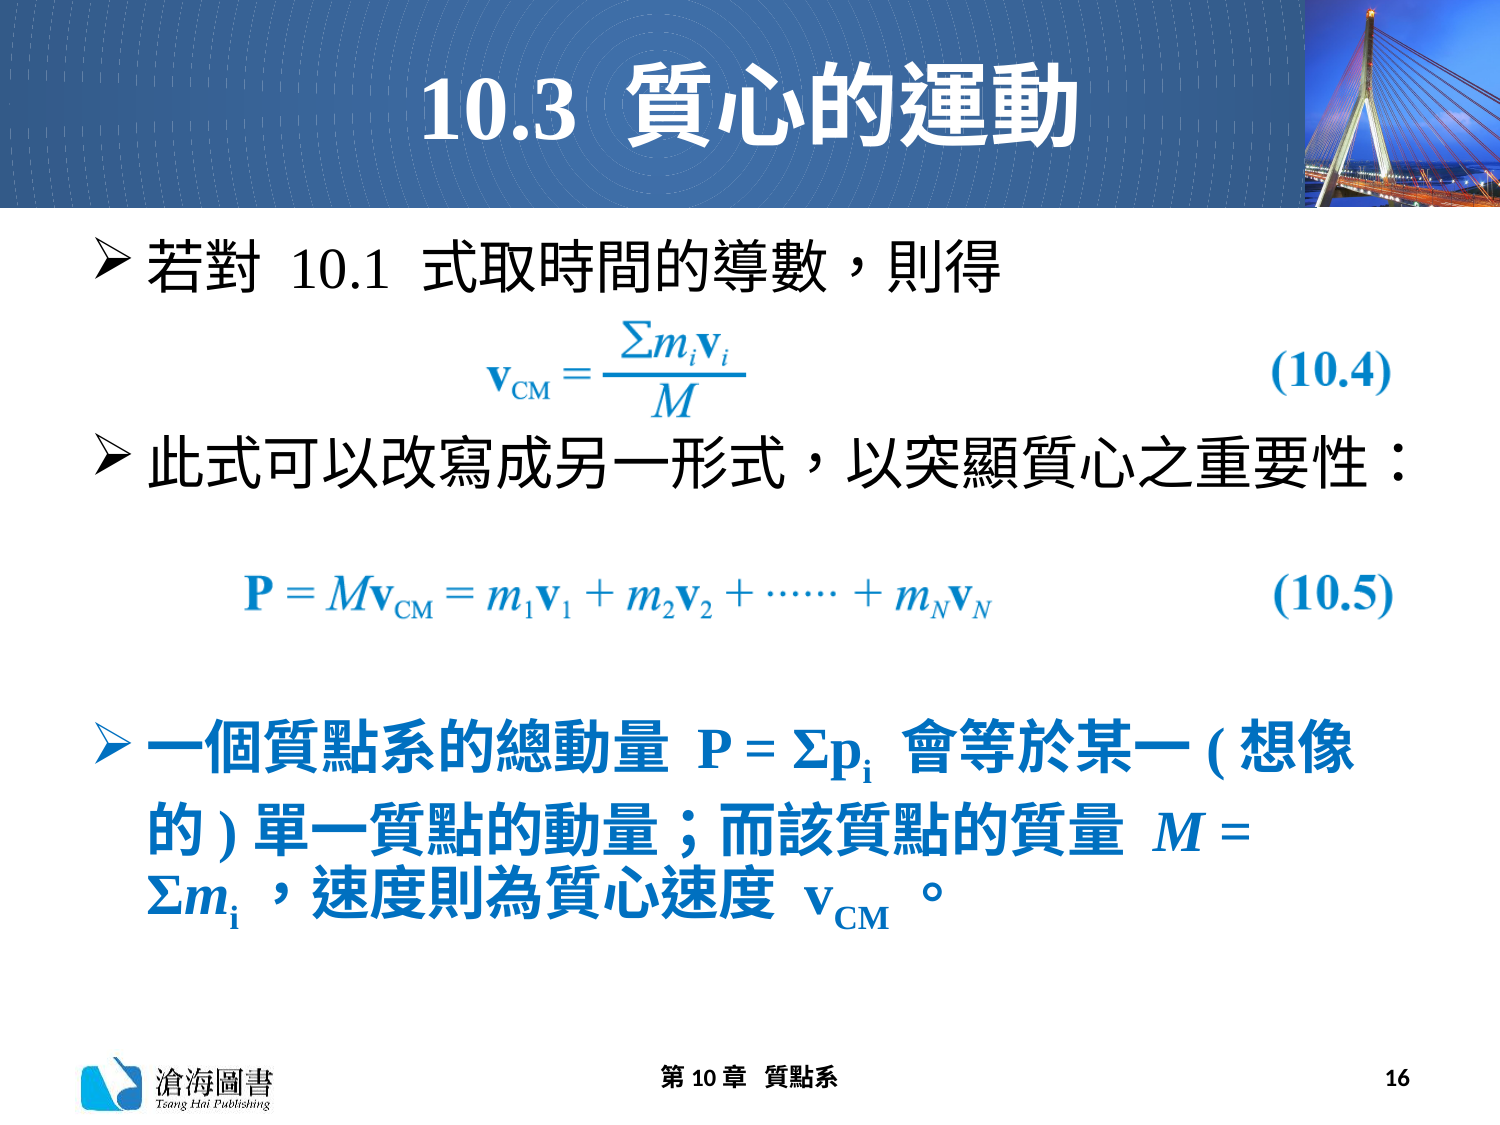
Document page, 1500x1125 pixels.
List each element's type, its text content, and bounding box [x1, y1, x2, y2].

title 10.3 質心的運動 [75, 21, 1425, 185]
picture [75, 1049, 274, 1118]
picture [238, 556, 1395, 634]
picture [1305, 0, 1500, 207]
slide_number 16 [1074, 1046, 1425, 1107]
list 若對 10.1 式取時間的導數，則得 此式可以改寫成另一形式，以突顯質心之重要性： 一個質點系的總動量 P = Σpi 會等於某一(想像的)單一質點的動量；而該質點的質量 M = Σmi，速度則為質心速度 vCM。 [75, 219, 1425, 1043]
footer 第10章 質點系 [512, 1046, 988, 1107]
picture [466, 302, 1395, 428]
